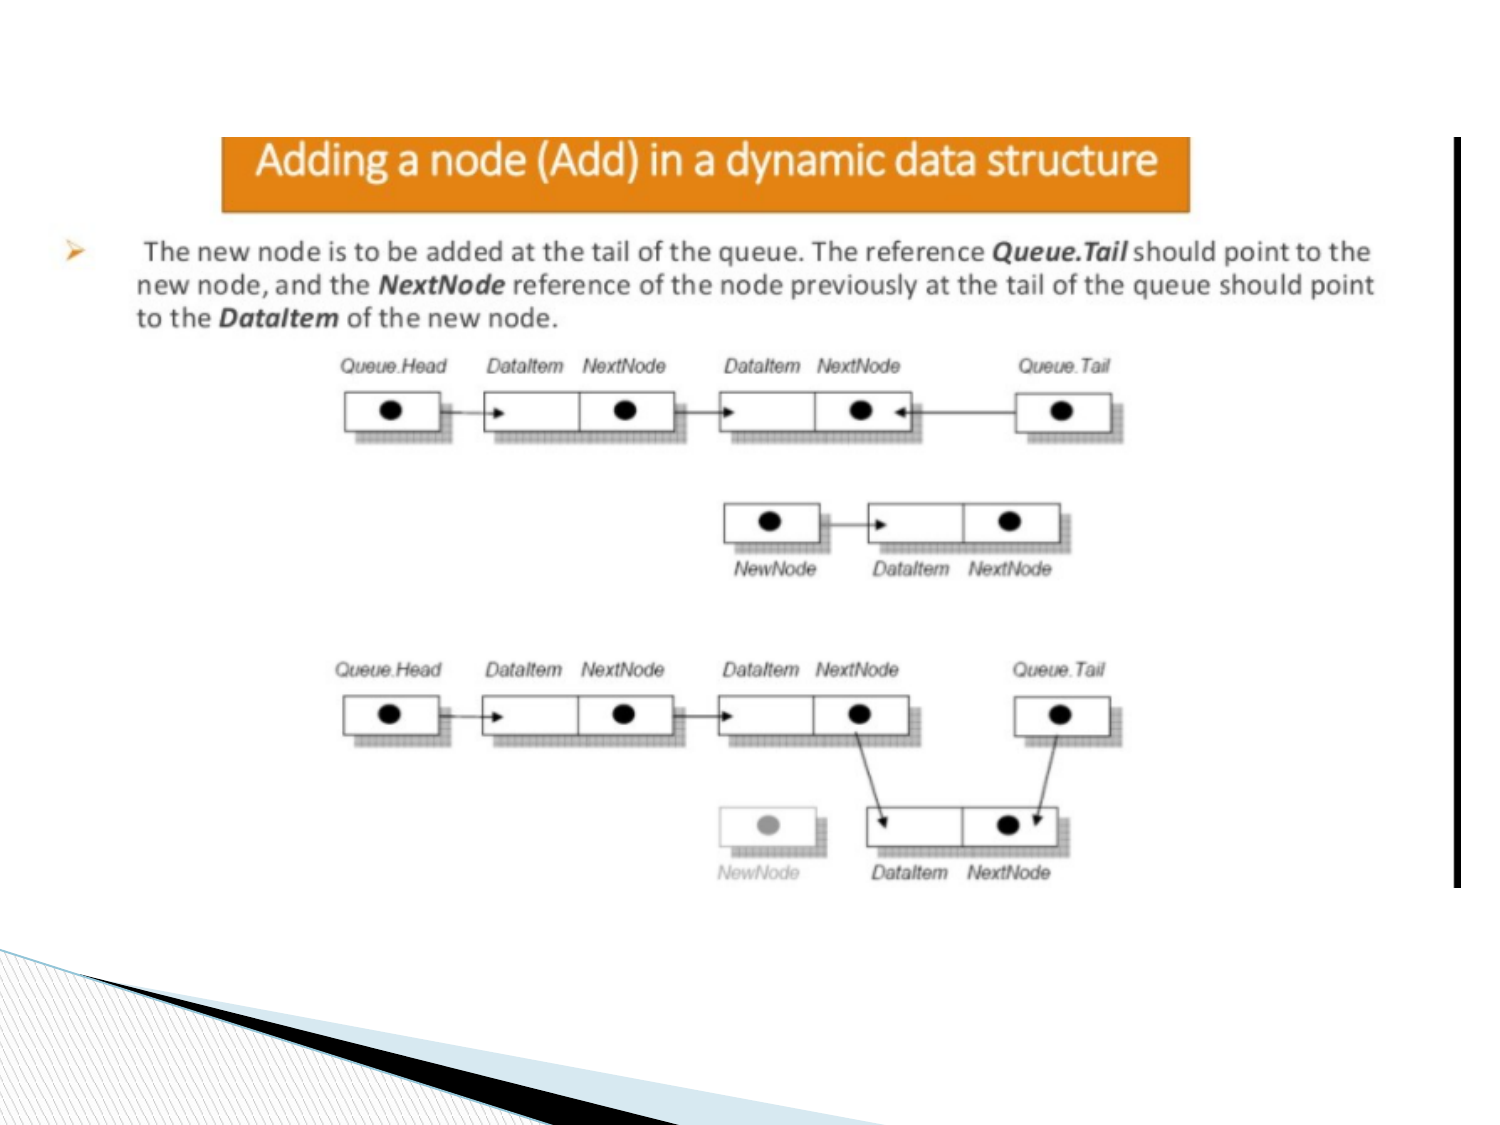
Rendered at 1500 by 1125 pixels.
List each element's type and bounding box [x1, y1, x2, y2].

picture [32, 137, 1461, 888]
